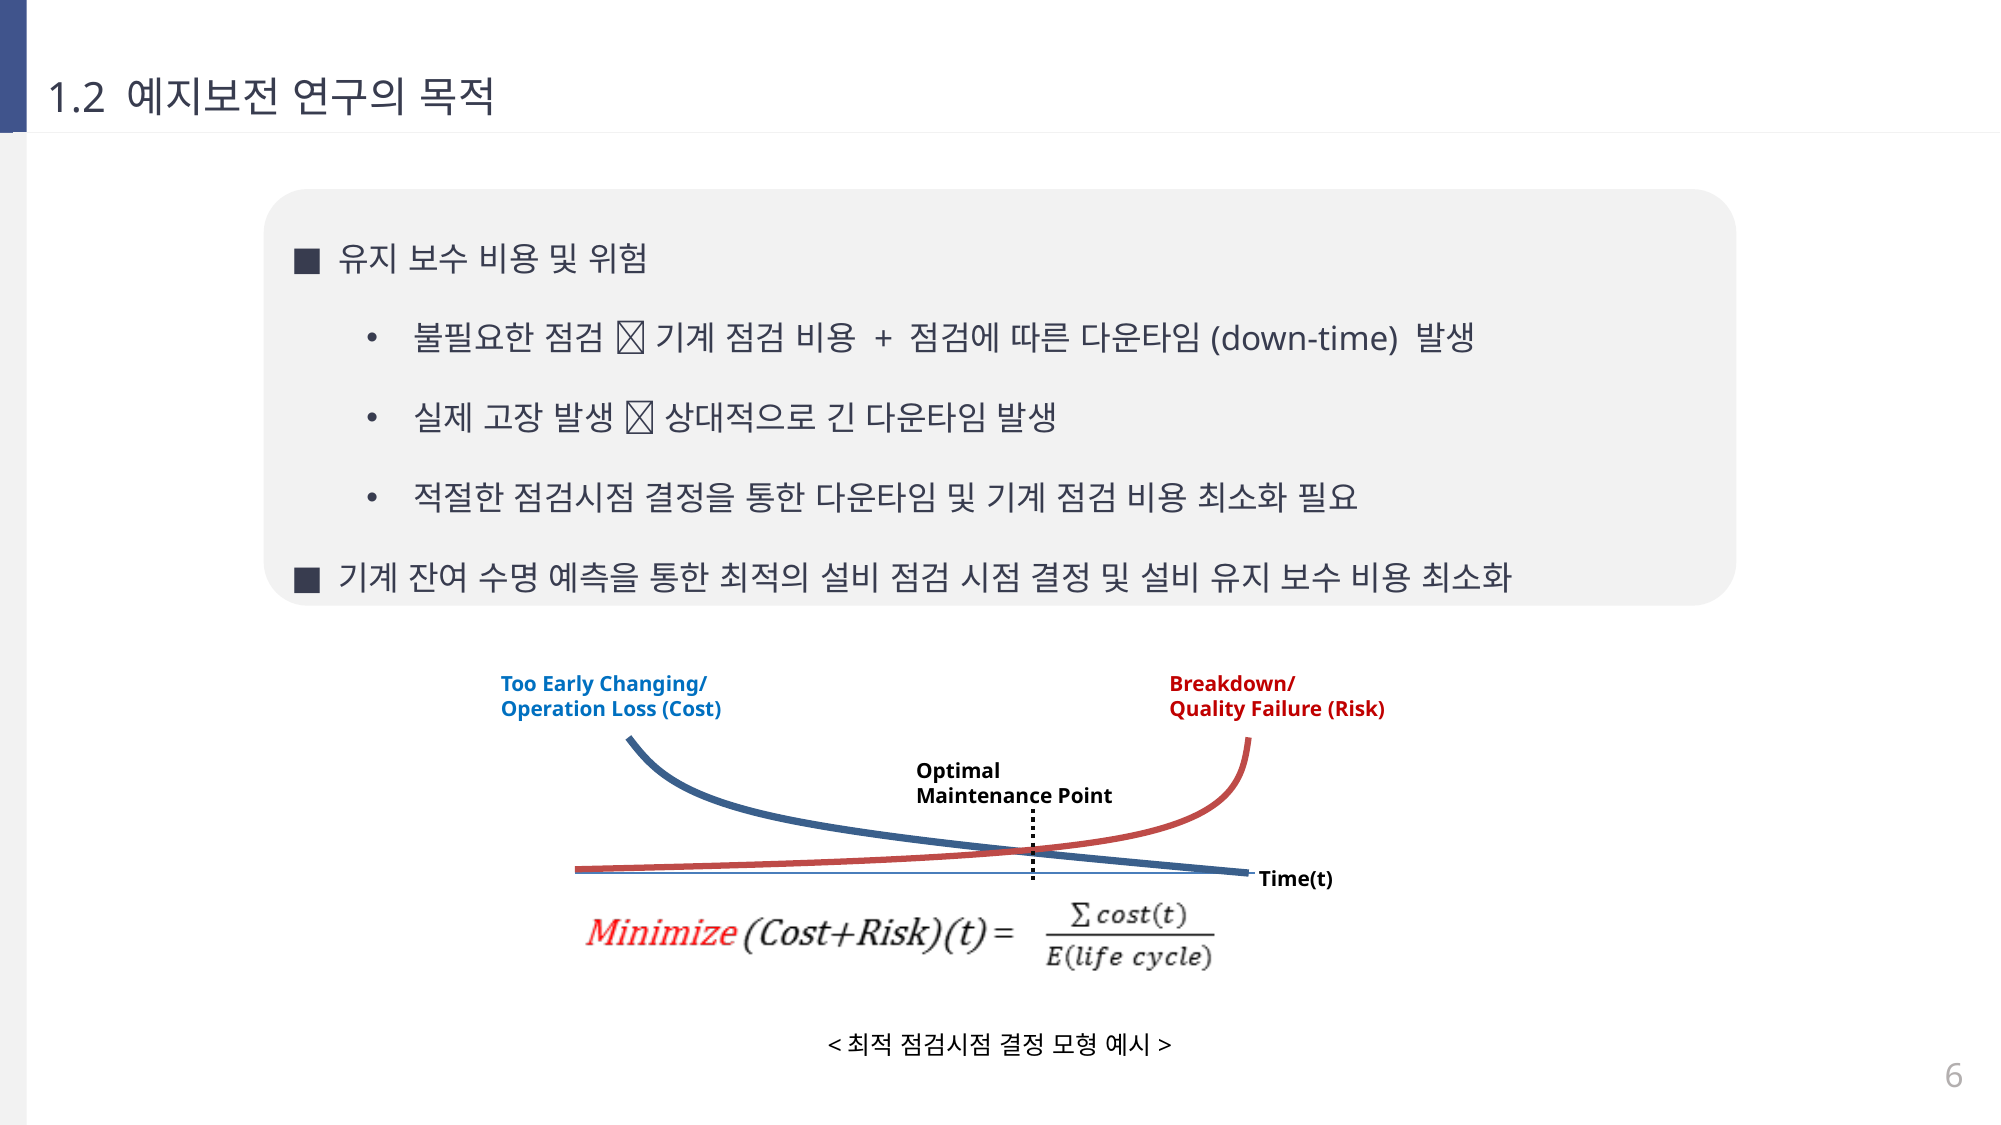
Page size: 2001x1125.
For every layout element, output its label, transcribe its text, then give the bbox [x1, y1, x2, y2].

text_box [486, 663, 1514, 982]
text_box <최적 점검시점 결정 모형 예시> [695, 1022, 1305, 1067]
text_box 1.2 예지보전 연구의 목적 [32, 63, 512, 128]
slide_number 6 [1528, 1046, 1979, 1107]
text_box 유지 보수 비용 및 위험 불필요한 점검  기계 점검 비용 + 점검에 따른 다운타임(down-time) 발생 실제 고장 발생  상대적으로 긴 다운타임 발생 적절한 점검시점 결정을 통한 다운타임 및 기계 점검 비용 최소화 필요 기계 잔여 수명 예측을 통한 최적의 설비 점검 시점 결정 및 설비 유지 보수 비용 최소화 [262, 188, 1738, 607]
